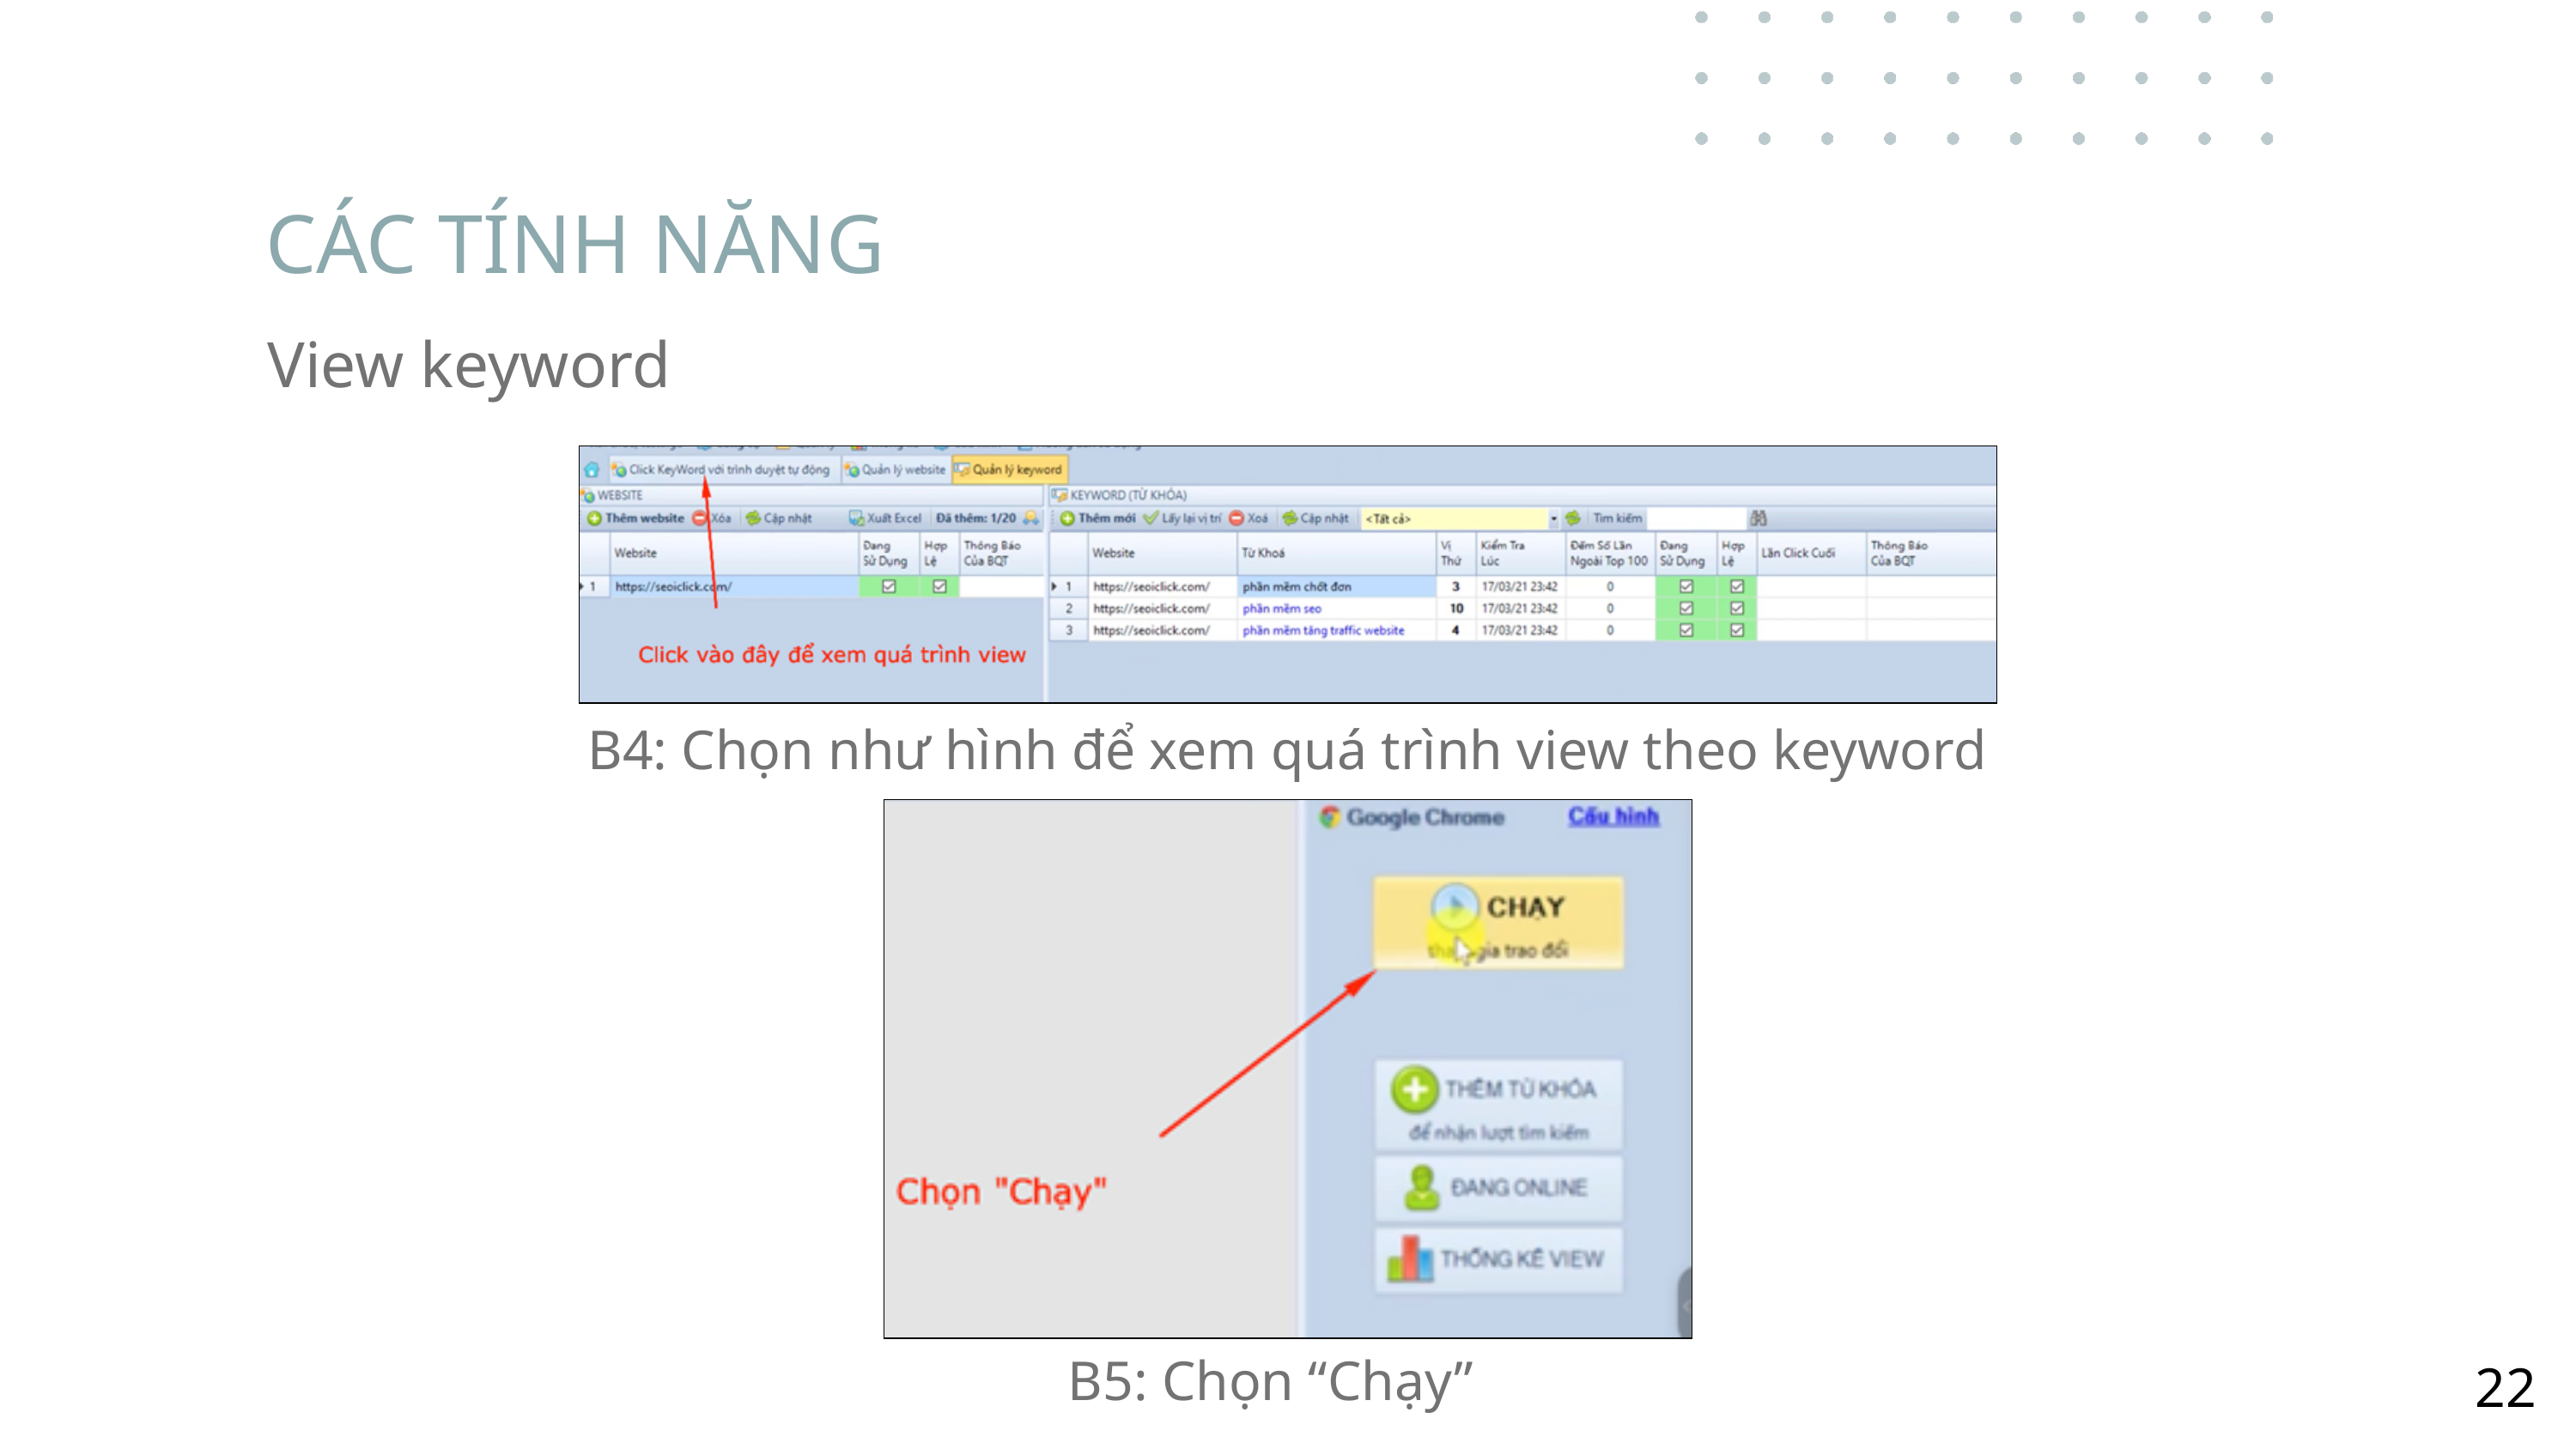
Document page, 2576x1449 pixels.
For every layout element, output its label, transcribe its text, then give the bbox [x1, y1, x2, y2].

text_box CÁC TÍNH NĂNG [265, 201, 1214, 290]
text_box View keyword [267, 312, 702, 400]
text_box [544, 446, 2032, 776]
text_box 22 [2468, 1343, 2544, 1419]
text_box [884, 799, 1692, 1407]
text_box [1695, 0, 2274, 145]
